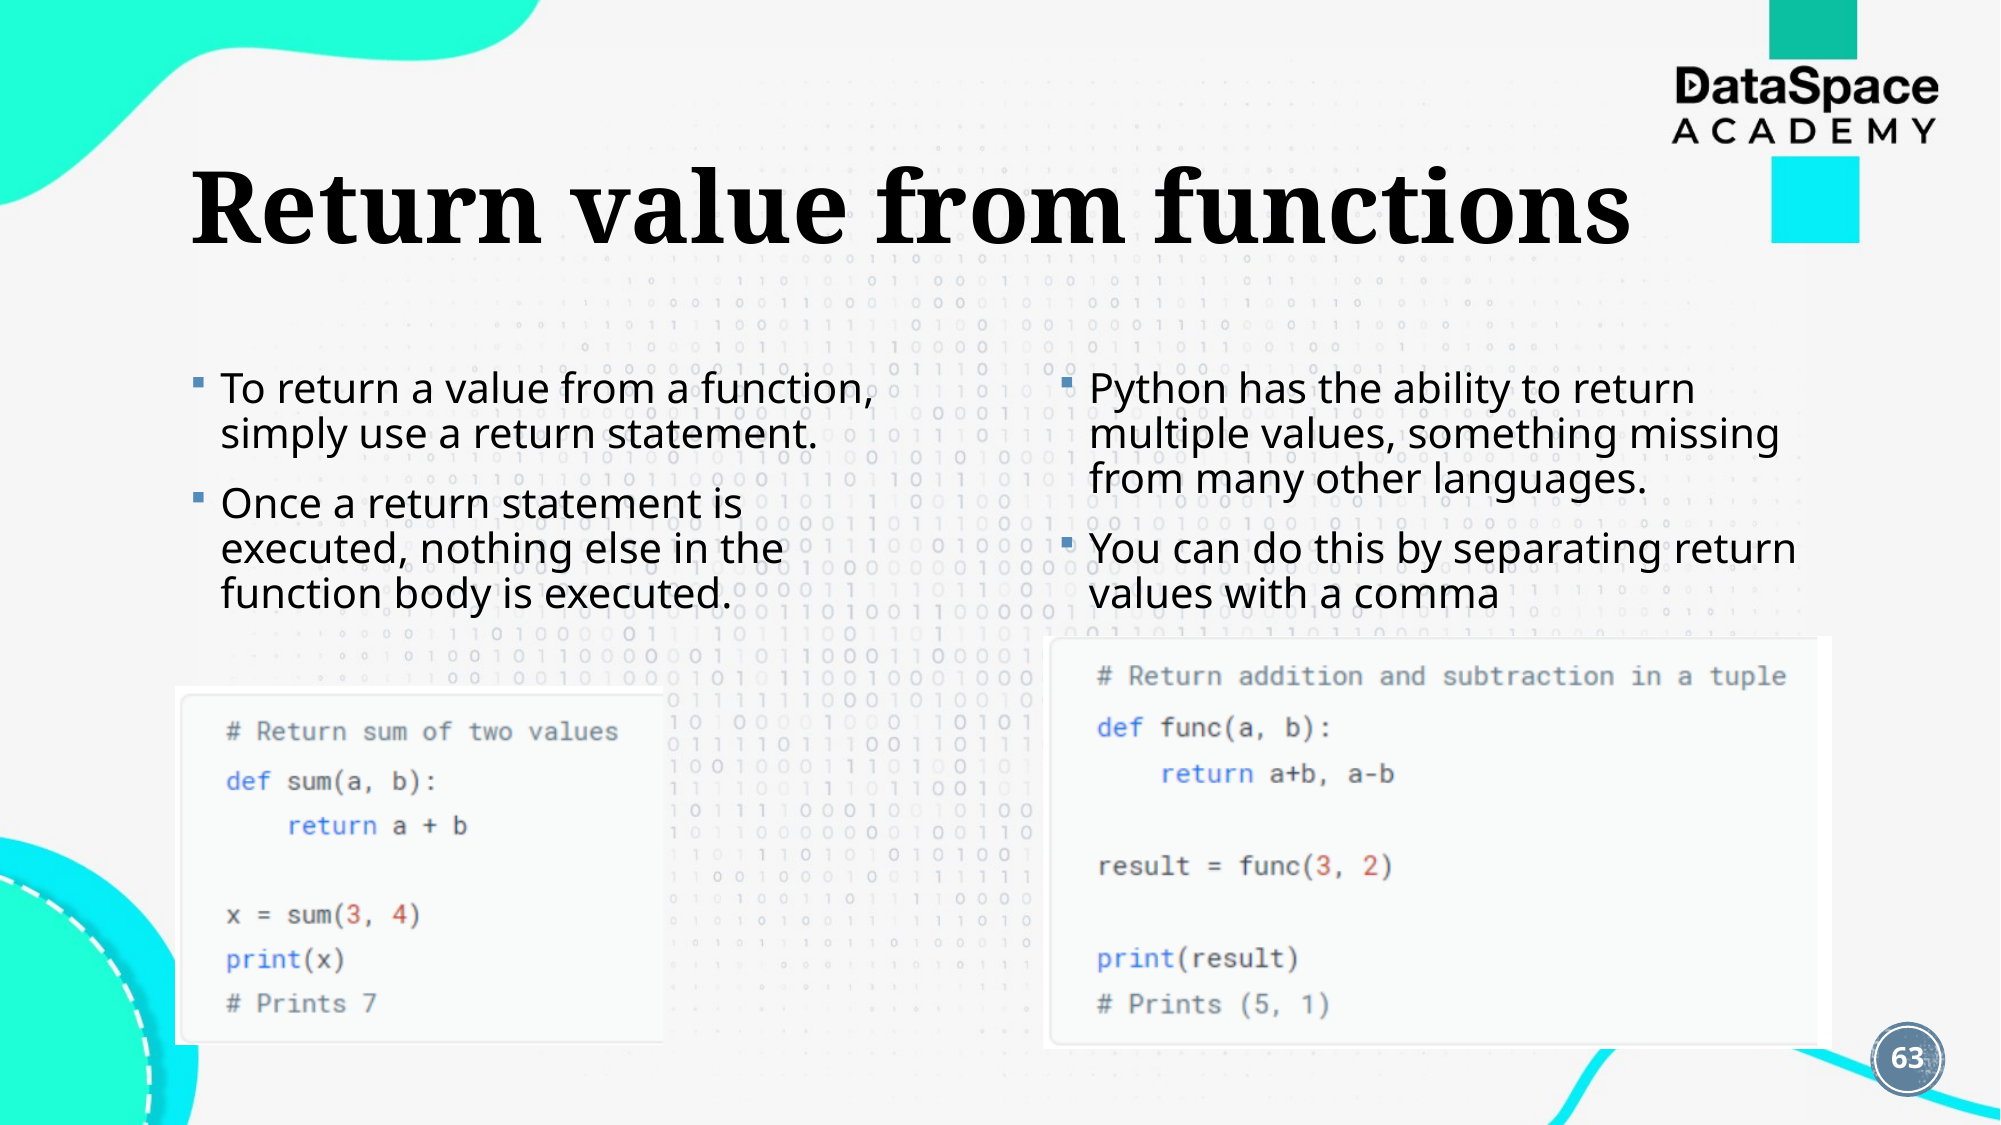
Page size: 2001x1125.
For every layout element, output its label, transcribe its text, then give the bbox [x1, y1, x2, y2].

list Python has the ability to return multiple values, something missing from many other languages. You can do this by separating return values with a comma [1043, 360, 1824, 636]
slide_number 63 [1855, 1028, 1961, 1089]
list To return a value from a function, simply use a return statement. Once a return statement is executed, nothing else in the function body is executed. [175, 360, 956, 1013]
picture [0, 0, 2001, 1125]
title Return value from functions [175, 79, 1826, 344]
